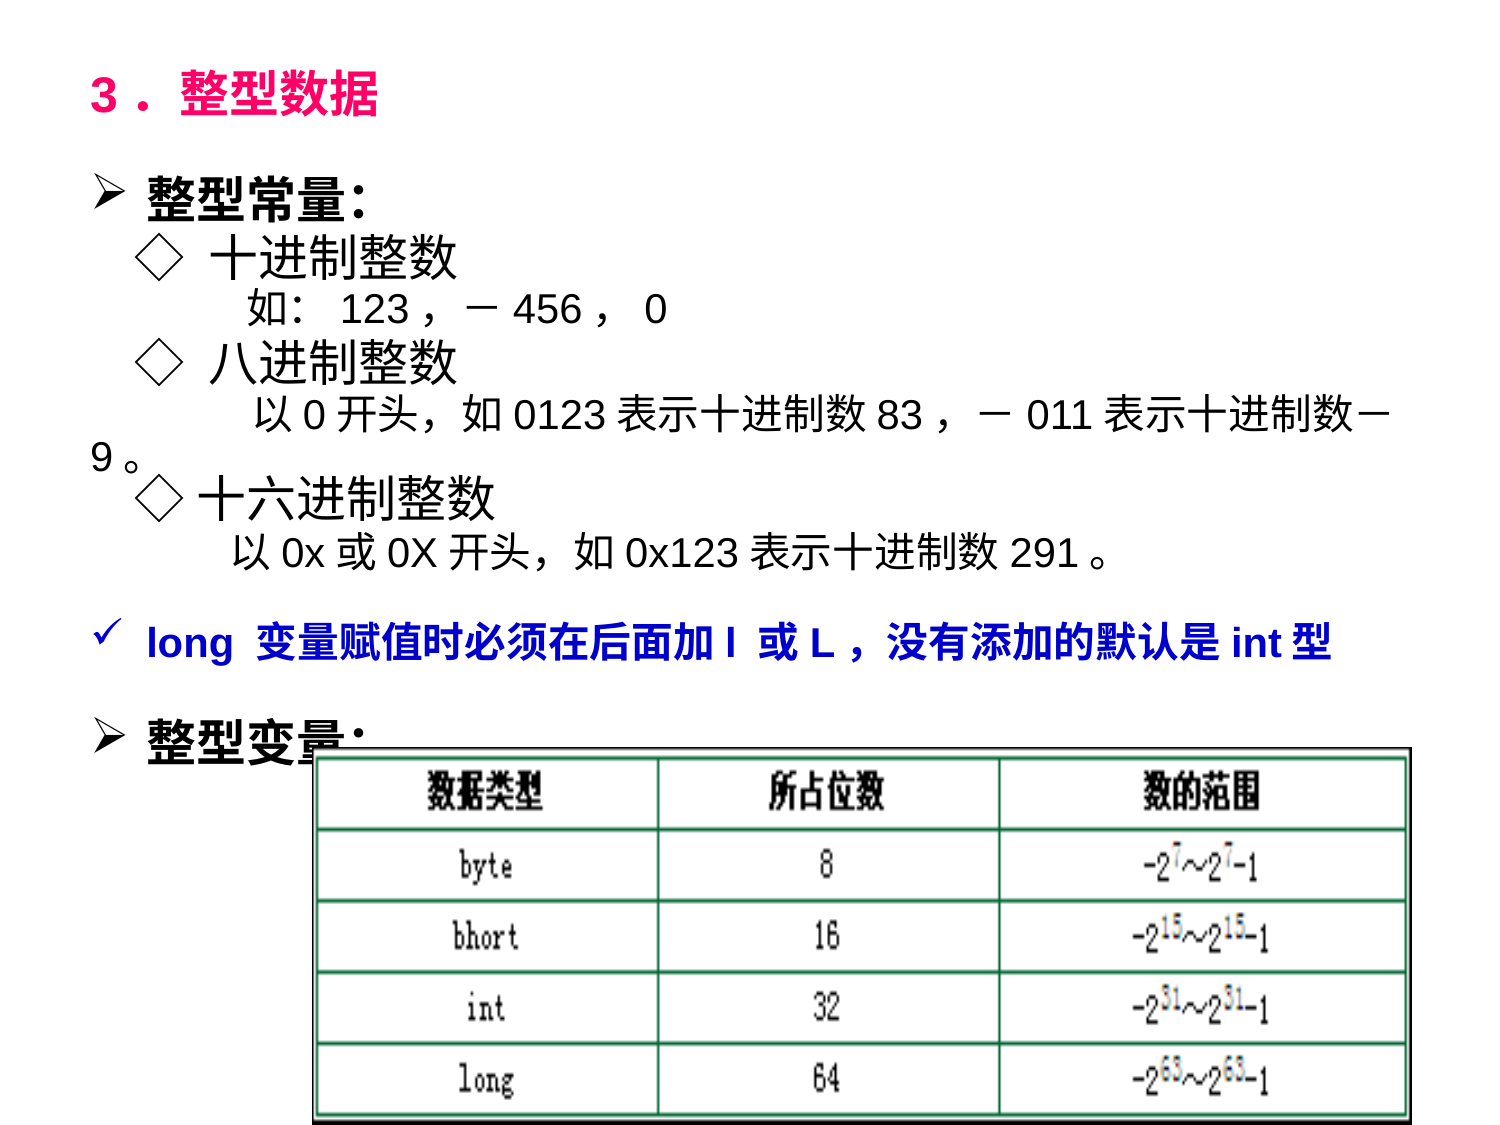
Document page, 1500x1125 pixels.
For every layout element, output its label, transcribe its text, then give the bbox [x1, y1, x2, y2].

picture [312, 747, 1412, 1125]
list 3．整型数据 整型常量： ◇ 十进制整数 如：123，－456，0 ◇ 八进制整数 以0开头，如0123表示十进制数83，－011表示十进制数－9。 ◇ 十六进制整数 以0x或0X开头，如0x123表示十进制数291。 long 变量赋值时必须在后面加l 或L，没有添加的默认是int型 整型变量： [75, 66, 1436, 1005]
